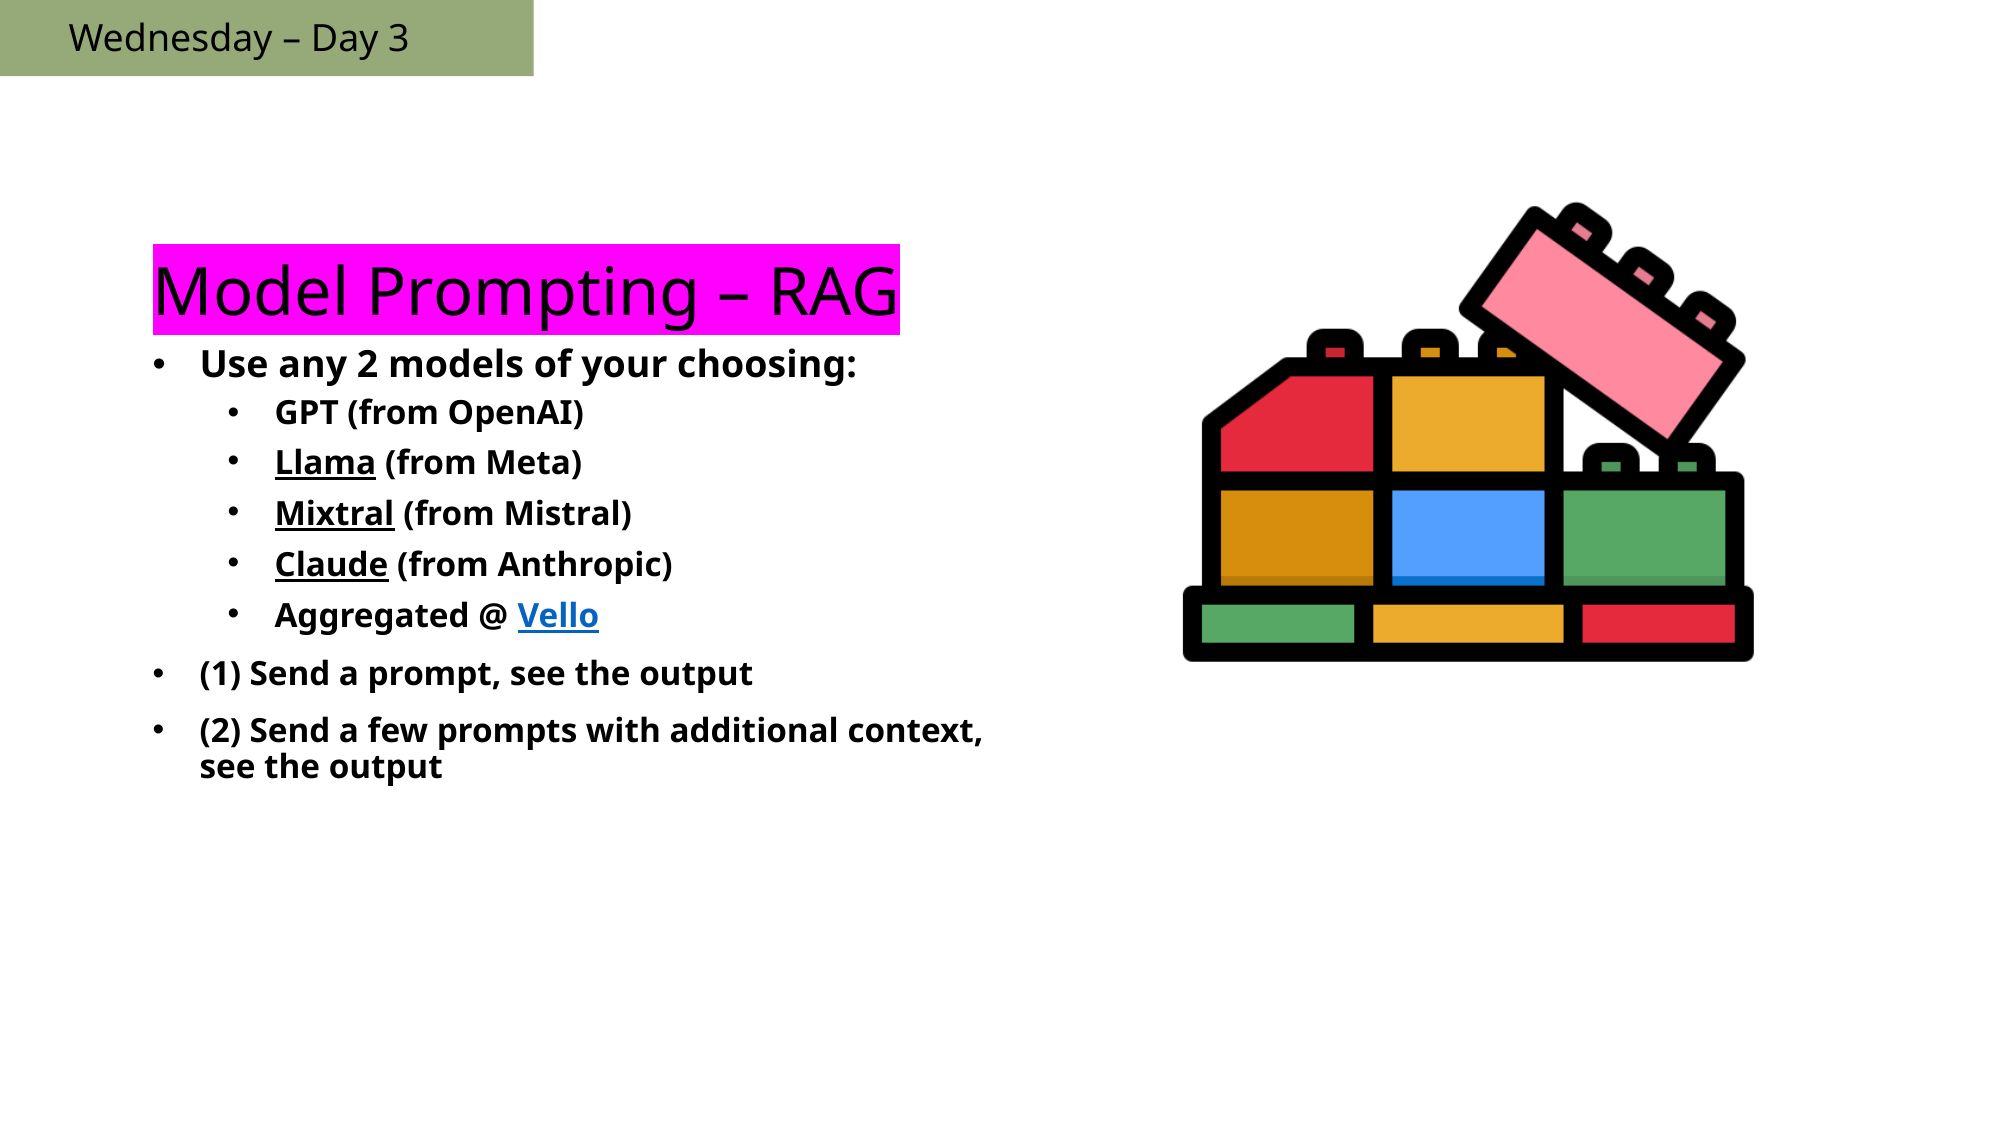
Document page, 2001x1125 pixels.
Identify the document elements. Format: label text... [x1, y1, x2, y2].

picture [1164, 129, 1773, 738]
title Model Prompting – RAG [137, 75, 1222, 338]
list Use any 2 models of your choosing: GPT (from OpenAI) Llama (from Meta) Mixtral (from Mistral) Claude (from Anthropic) Aggregated @ Vello (1) Send a prompt, see the output (2) Send a few prompts with additional context, see the output [137, 337, 1054, 963]
text_box Wednesday – Day 3 [0, 0, 534, 77]
